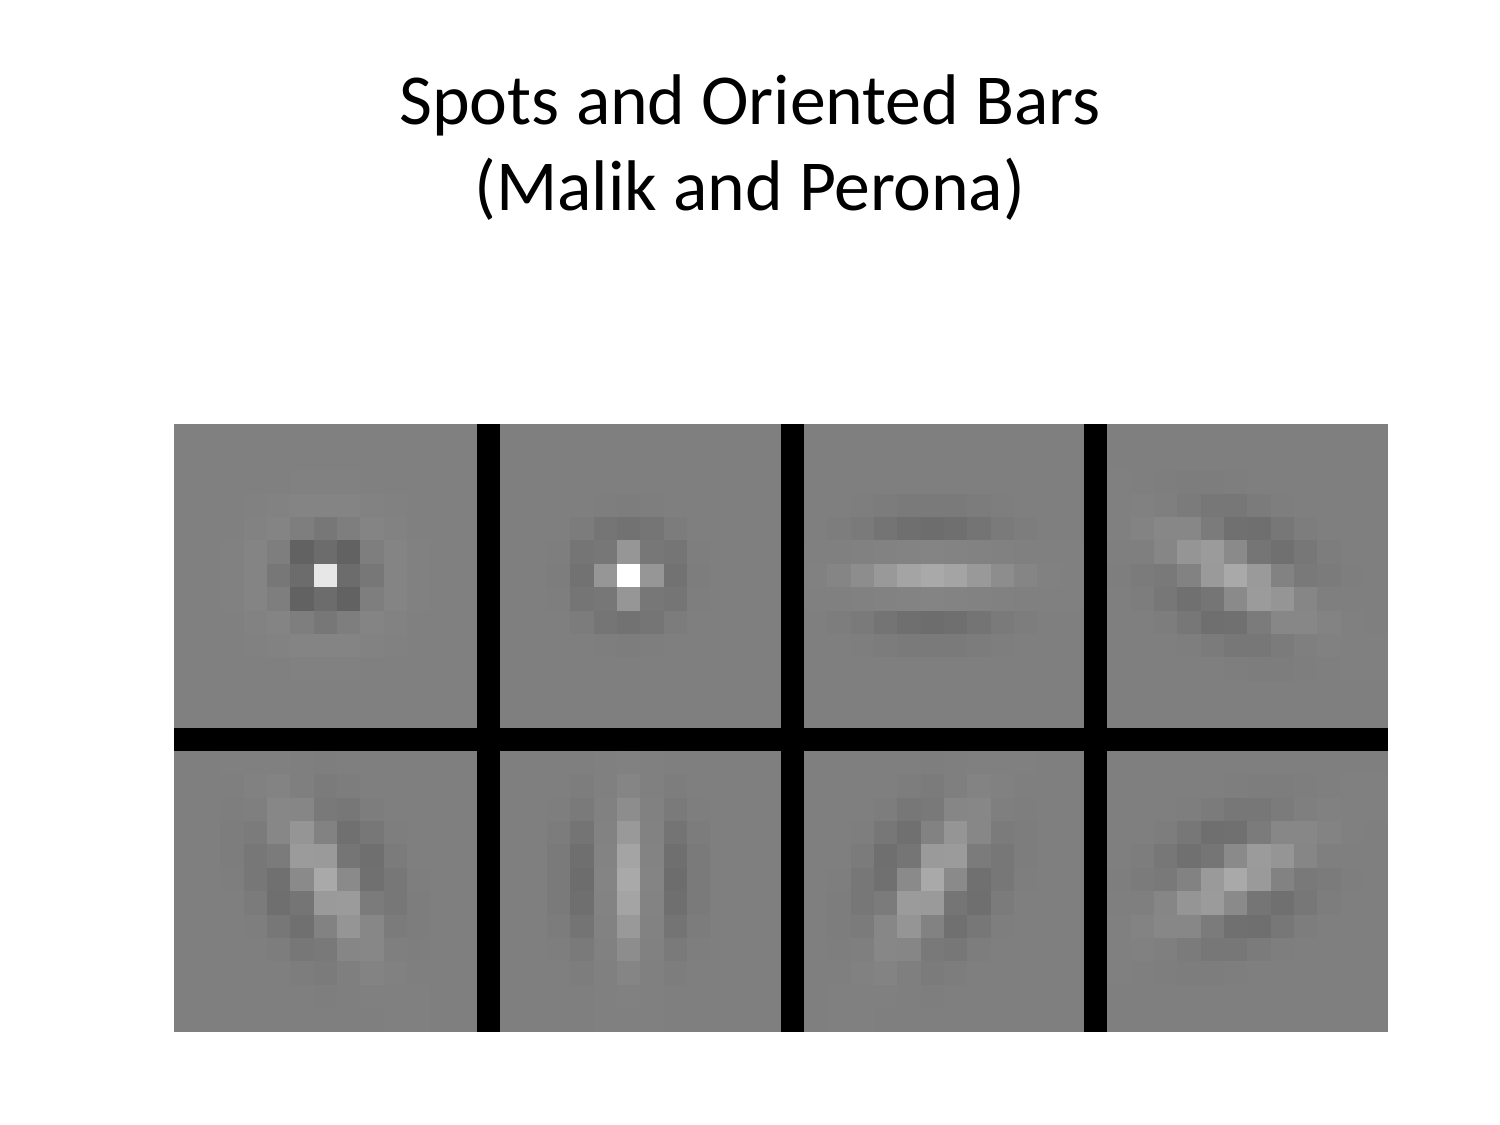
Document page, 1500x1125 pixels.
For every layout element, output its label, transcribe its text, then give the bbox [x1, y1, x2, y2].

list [174, 424, 1388, 1032]
title Spots and Oriented Bars (Malik and Perona) [75, 45, 1425, 233]
